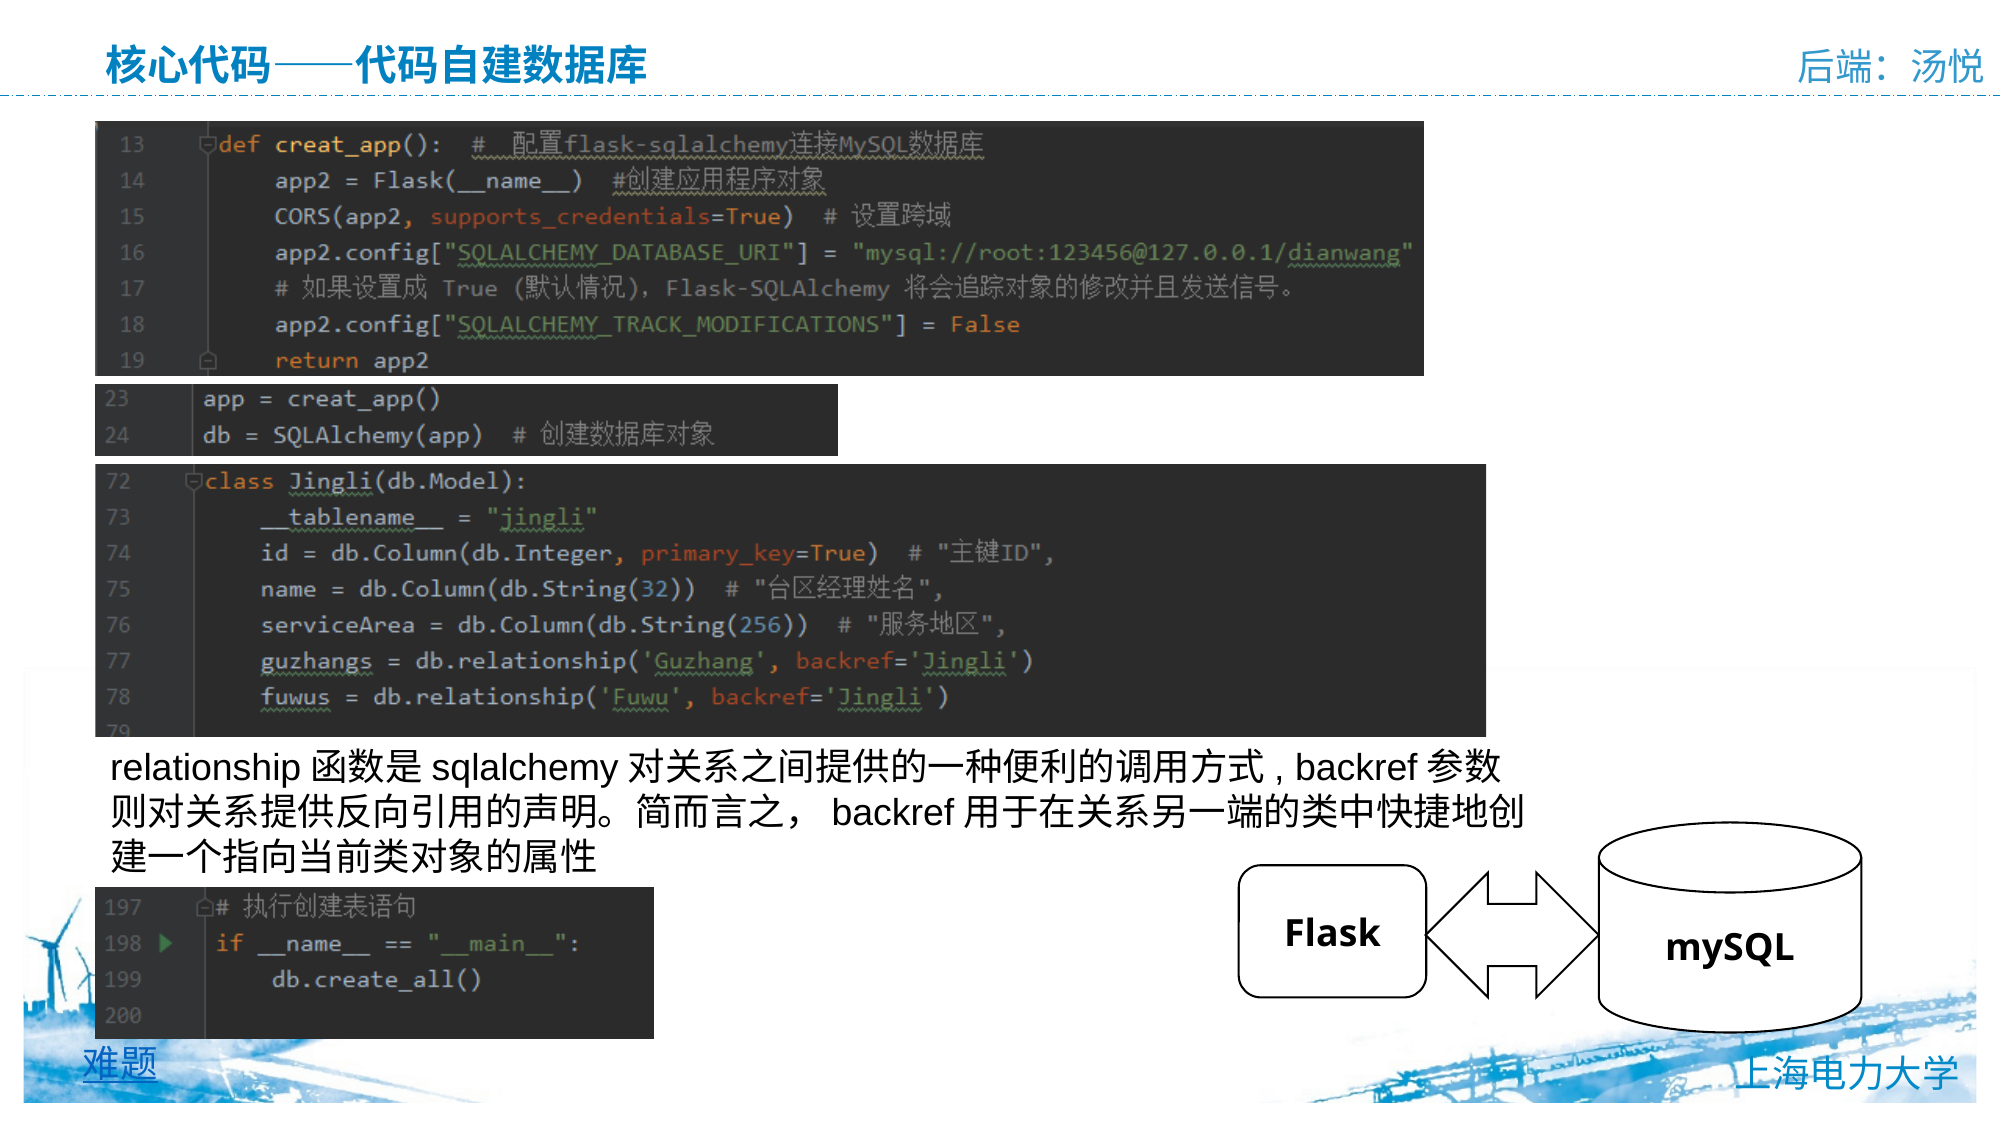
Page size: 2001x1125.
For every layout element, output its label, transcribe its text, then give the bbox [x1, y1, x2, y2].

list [95, 464, 1487, 737]
text_box 难题 [68, 1032, 173, 1102]
text_box relationship函数是sqlalchemy对关系之间提供的一种便利的调用方式, backref参数则对关系提供反向引用的声明。简而言之，backref用于在关系另一端的类中快捷地创建一个指向当前类对象的属性 [95, 735, 1550, 886]
picture [95, 384, 838, 456]
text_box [1238, 822, 1862, 1033]
title 核心代码——代码自建数据库 [90, 22, 708, 112]
text_box 后端：汤悦 [1549, 35, 2000, 95]
picture [95, 121, 1424, 376]
picture [23, 498, 1977, 1103]
